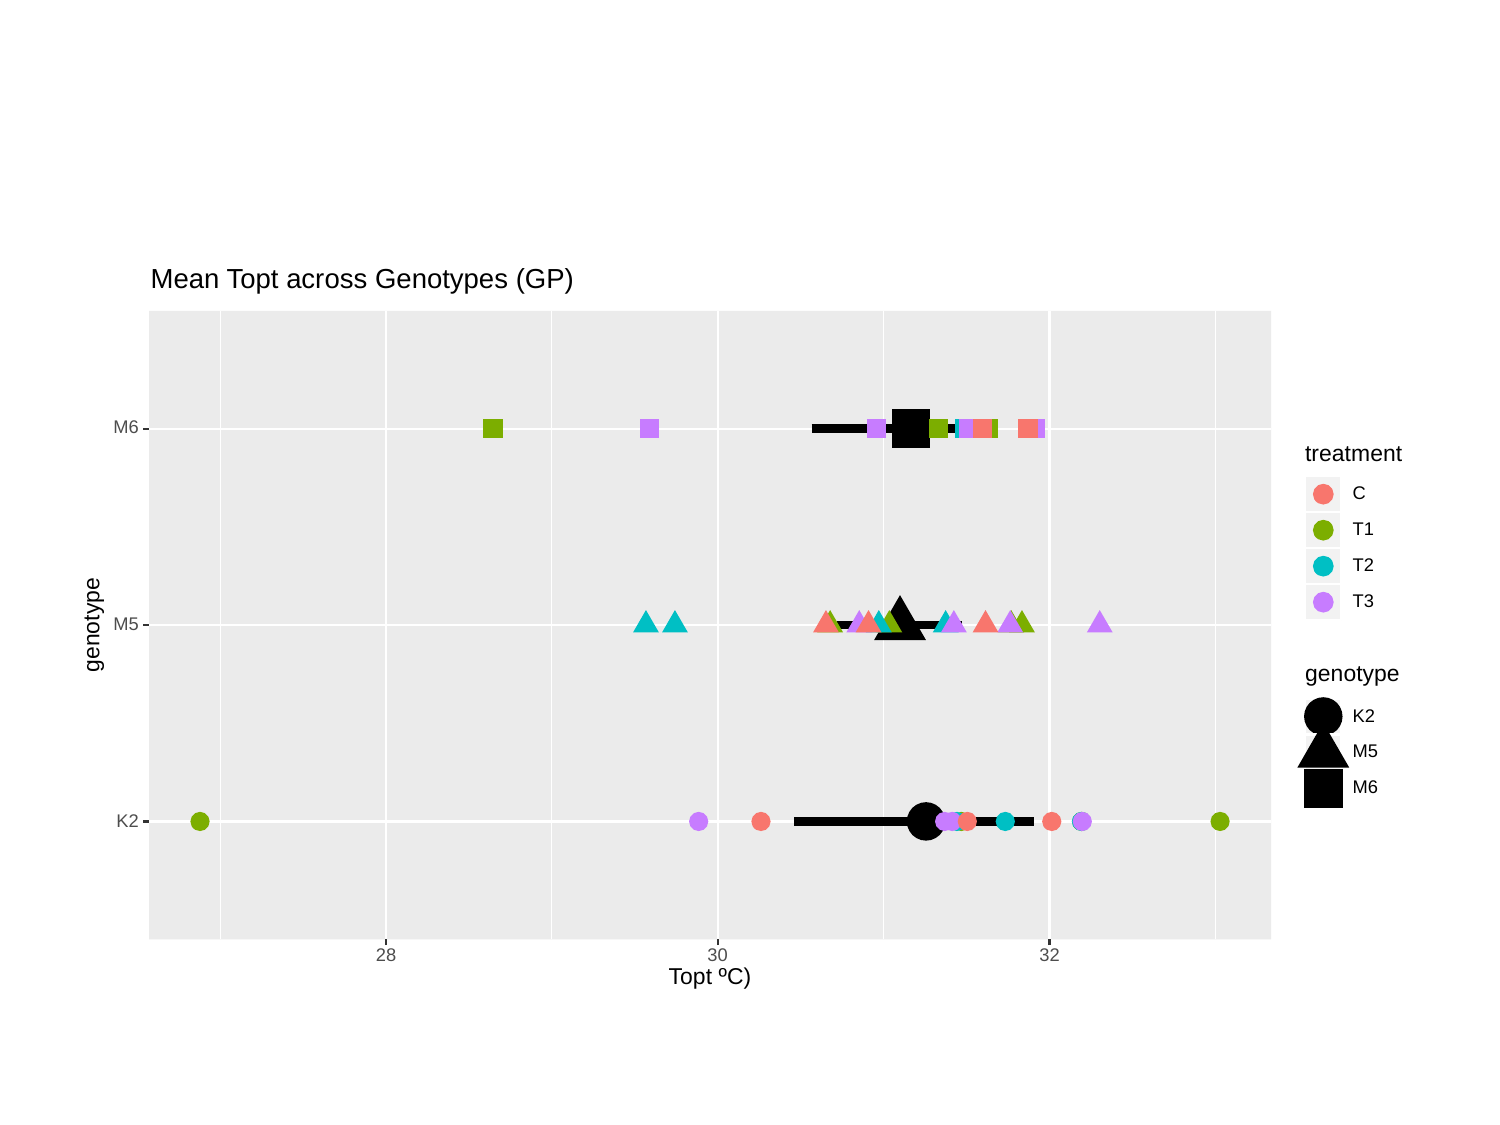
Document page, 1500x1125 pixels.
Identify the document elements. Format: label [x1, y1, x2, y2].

text_box [74, 262, 1426, 1006]
